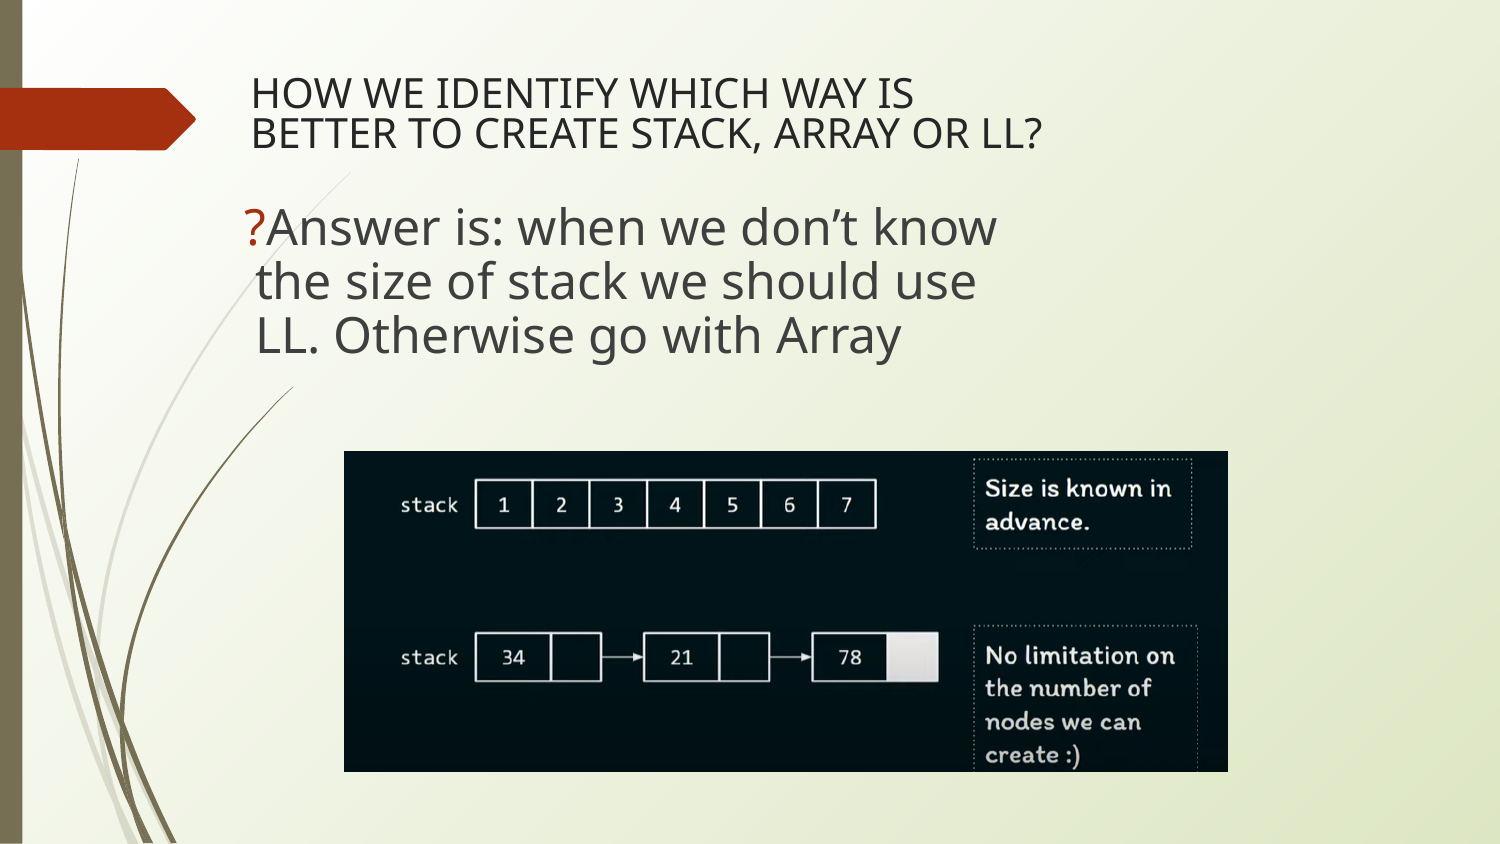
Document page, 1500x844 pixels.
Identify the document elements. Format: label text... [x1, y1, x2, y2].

picture [344, 450, 1228, 772]
list Answer is: when we don’t know the size of stack we should use LL. Otherwise go with Array [238, 196, 1062, 546]
title HOW WE IDENTIFY WHICH WAY IS BETTER TO CREATE STACK, ARRAY OR LL? [239, 57, 1062, 176]
